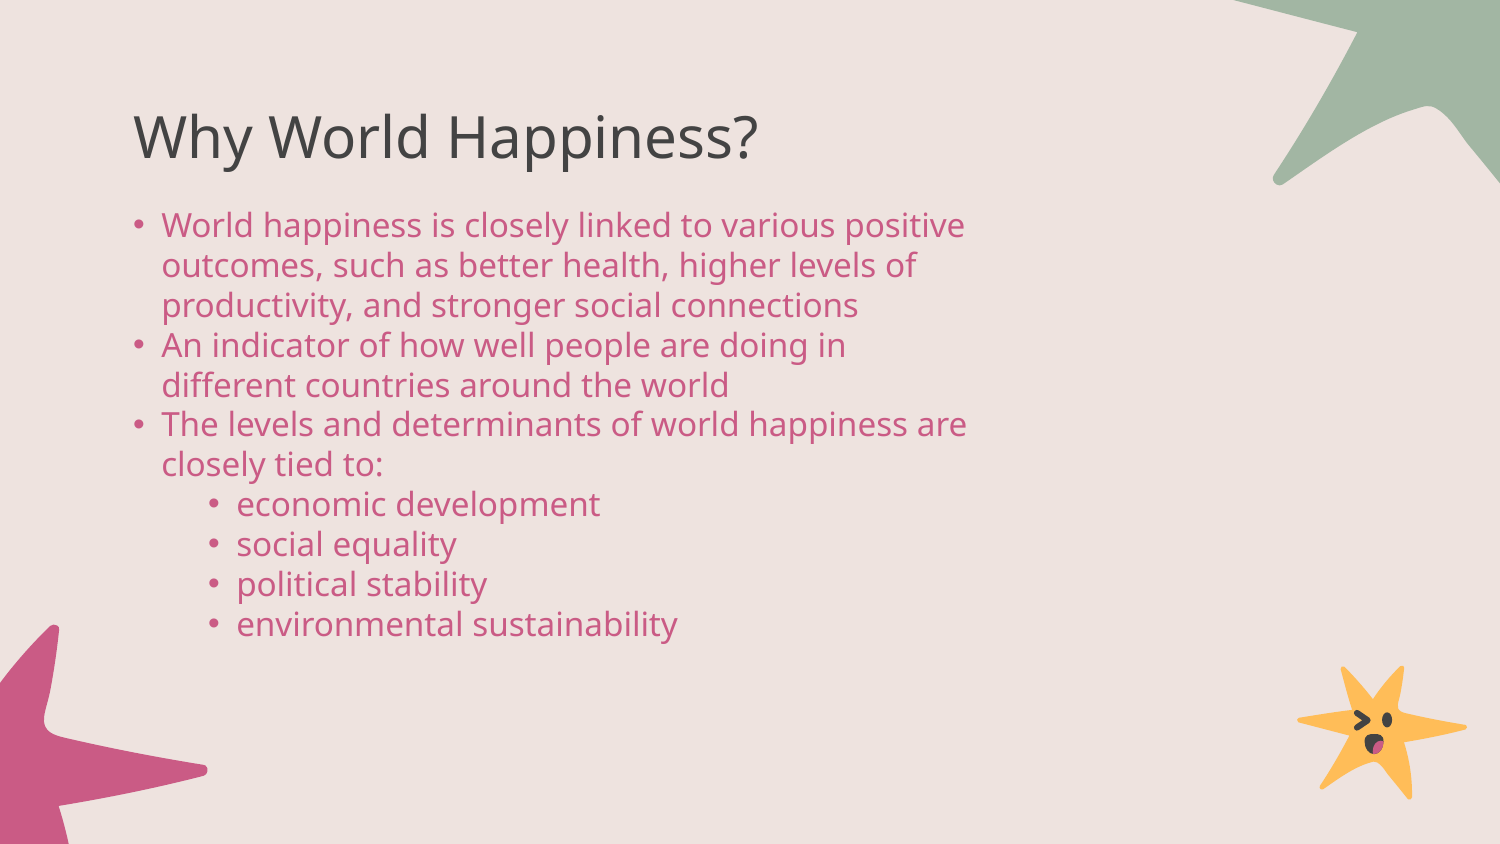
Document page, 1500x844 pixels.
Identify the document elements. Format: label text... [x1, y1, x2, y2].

title Why World Happiness? [118, 88, 1382, 183]
list World happiness is closely linked to various positive outcomes, such as better health, higher levels of productivity, and stronger social connections An indicator of how well people are doing in different countries around the world The levels and determinants of world happiness are closely tied to: economic development social equality political stability environmental sustainability [118, 189, 1005, 756]
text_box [1271, 632, 1479, 839]
